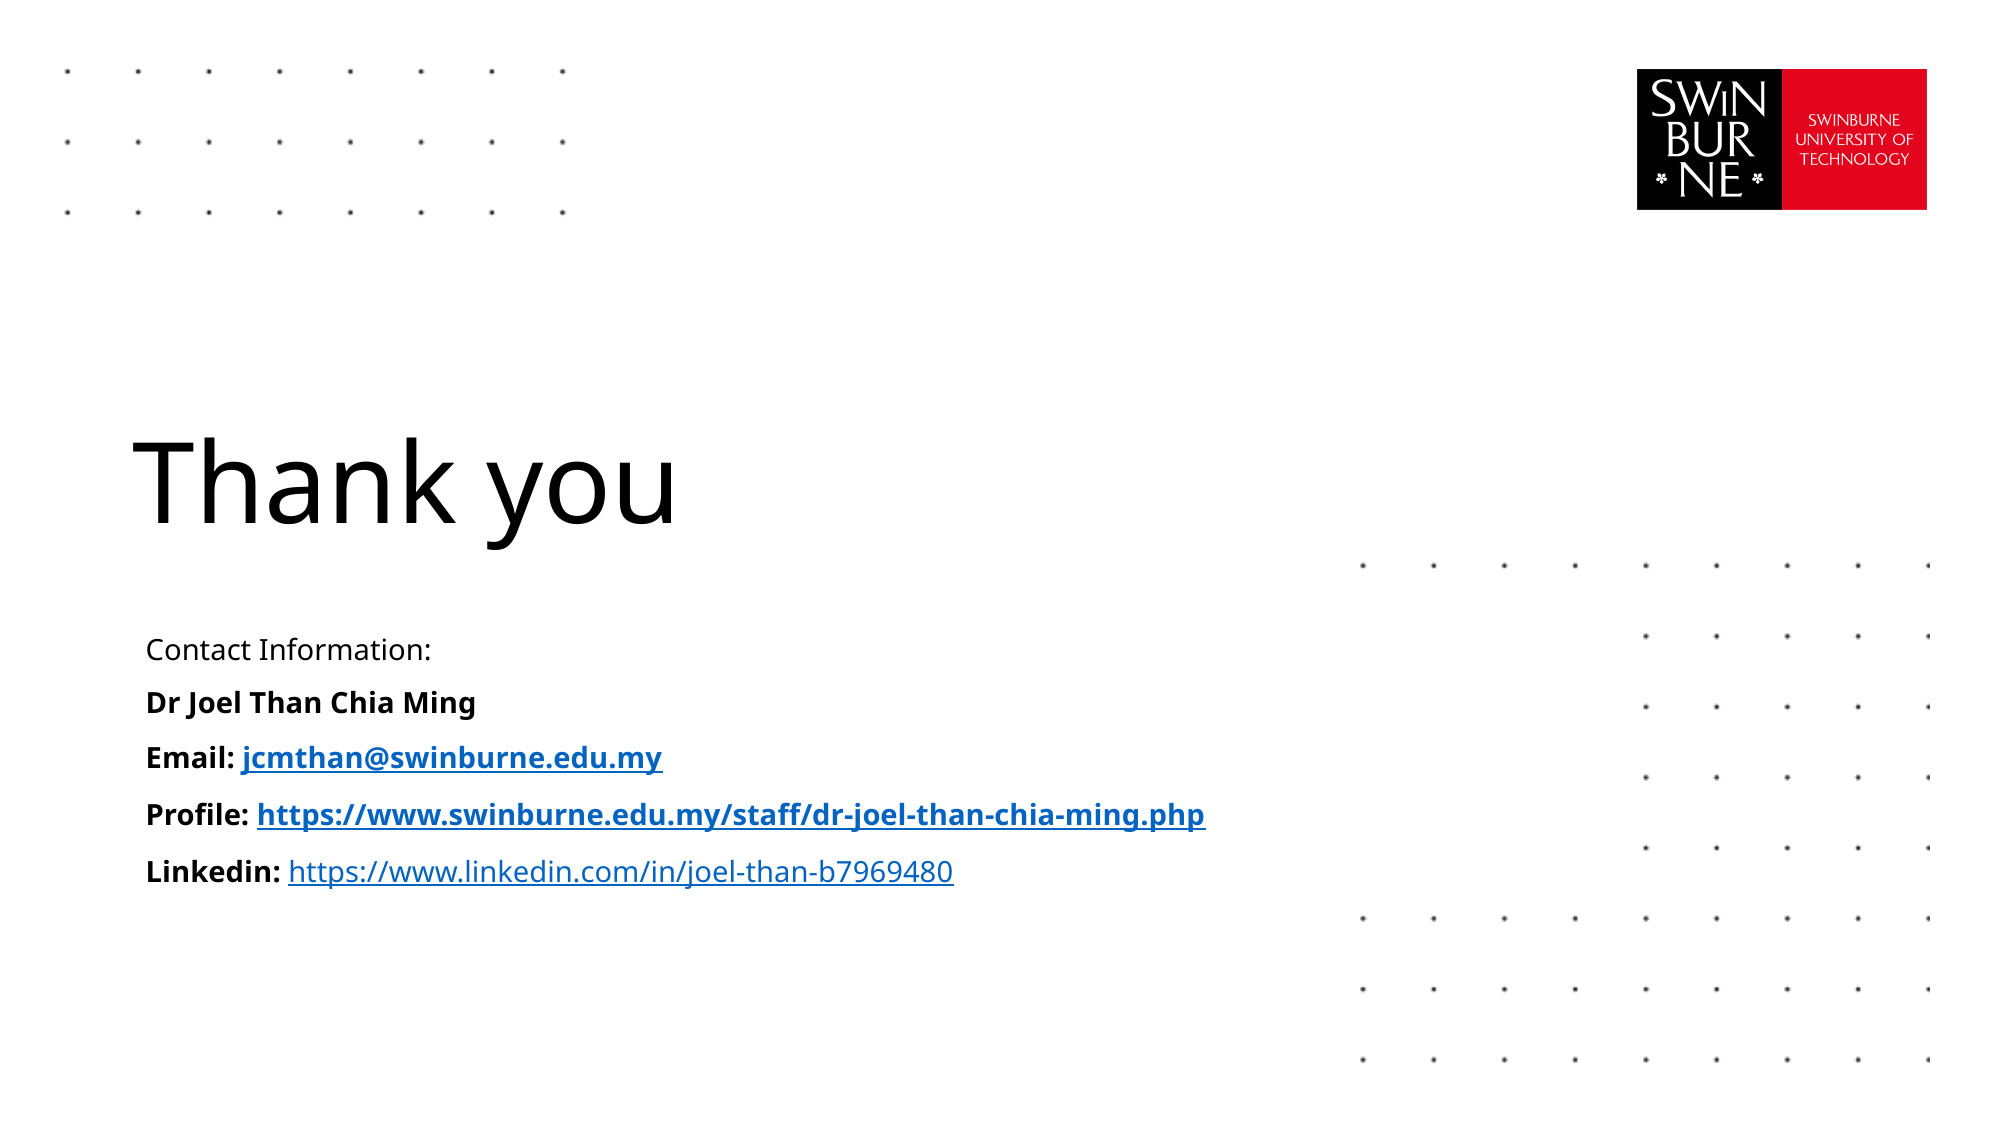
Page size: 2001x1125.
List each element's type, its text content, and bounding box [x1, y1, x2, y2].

picture [1637, 69, 1927, 210]
title Thank you [117, 401, 1292, 544]
list Contact Information: Dr Joel Than Chia Ming Email: jcmthan@swinburne.edu.my Profile: https://www.swinburne.edu.my/staff/dr-joel-than-chia-ming.php Linkedin: https://www.linkedin.com/in/joel-than-b7969480 [130, 628, 1625, 916]
